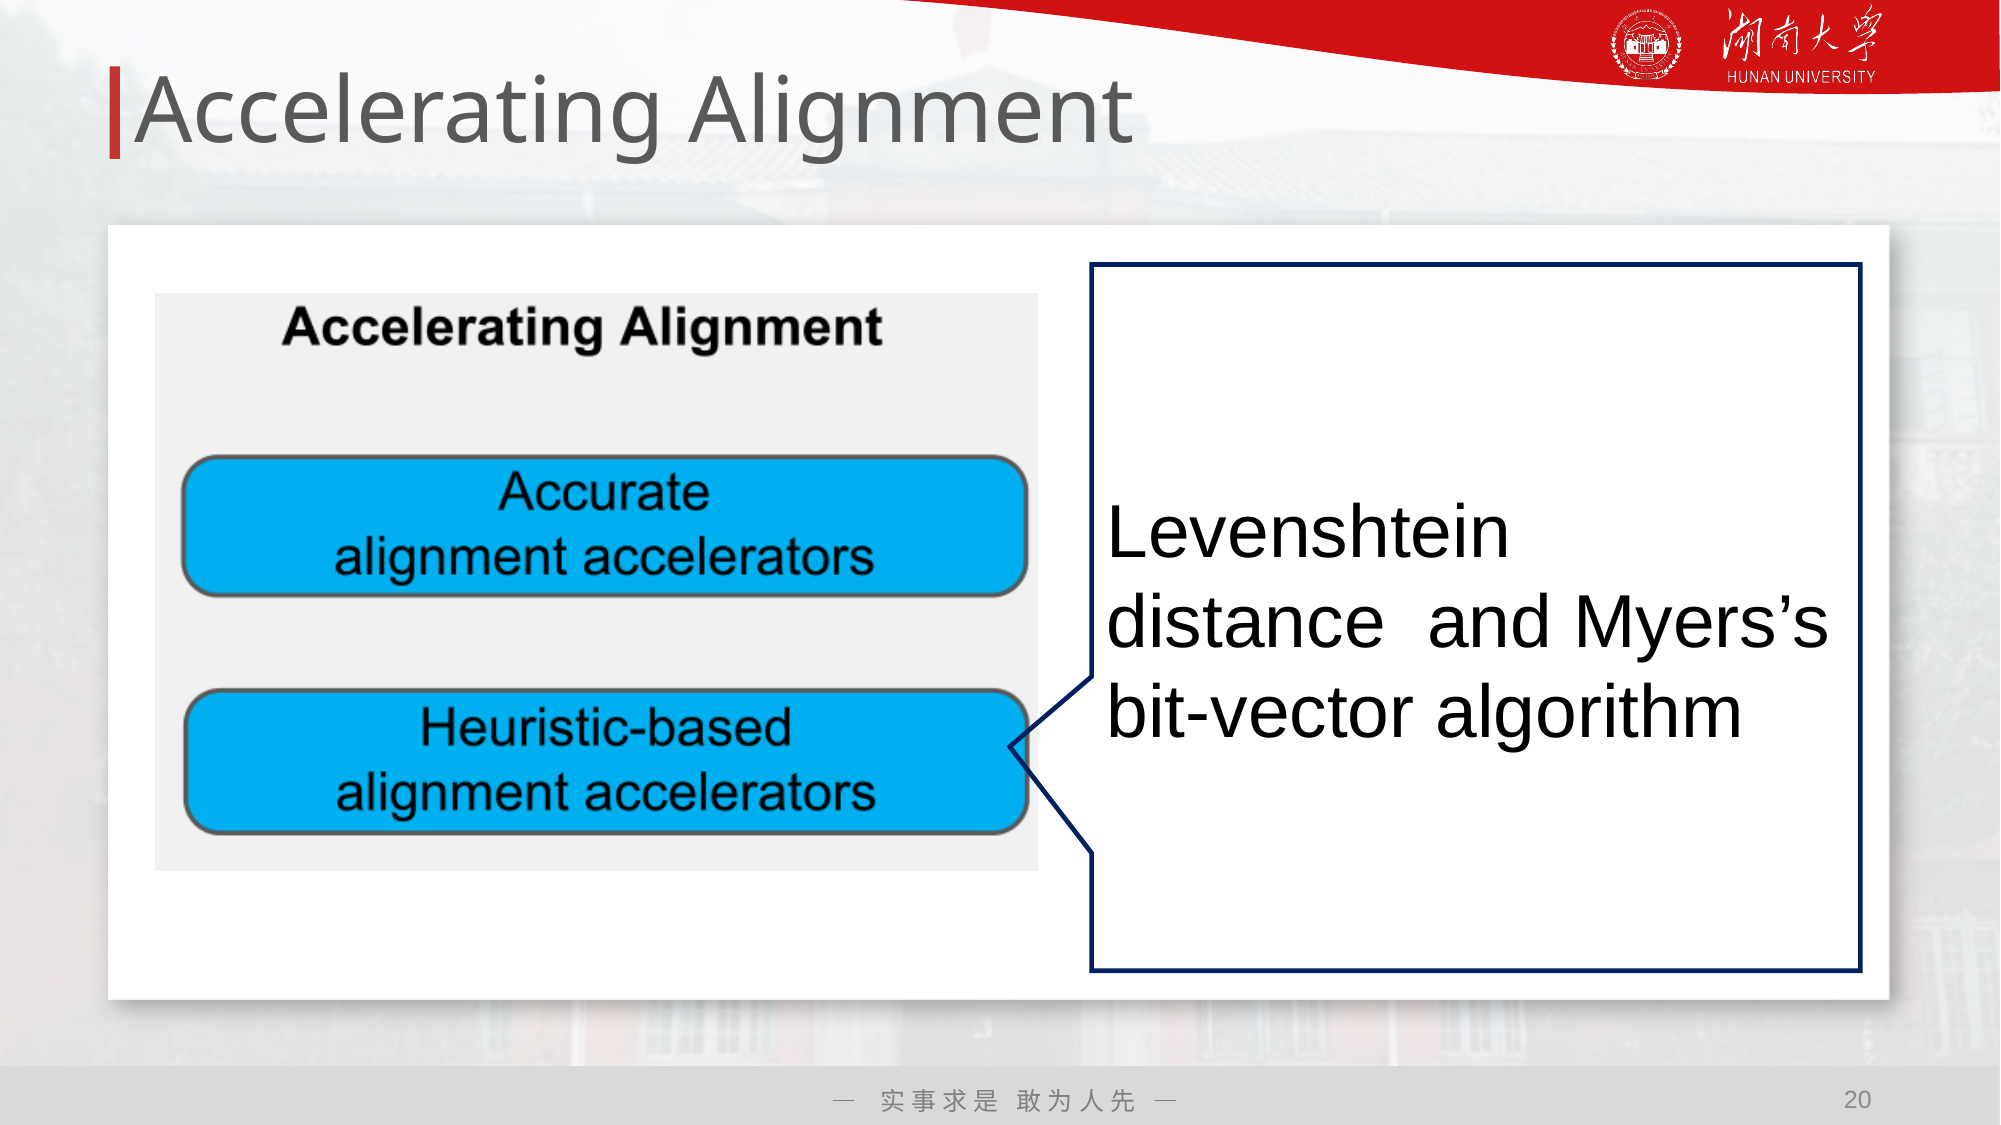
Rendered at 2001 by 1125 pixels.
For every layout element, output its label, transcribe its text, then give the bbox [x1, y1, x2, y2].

text_box Levenshtein distance and Myers’s bit-vector algorithm [1038, 263, 1862, 972]
picture [108, 225, 1890, 1000]
title Accelerating Alignment [119, 4, 1845, 222]
picture [1610, 3, 1882, 83]
